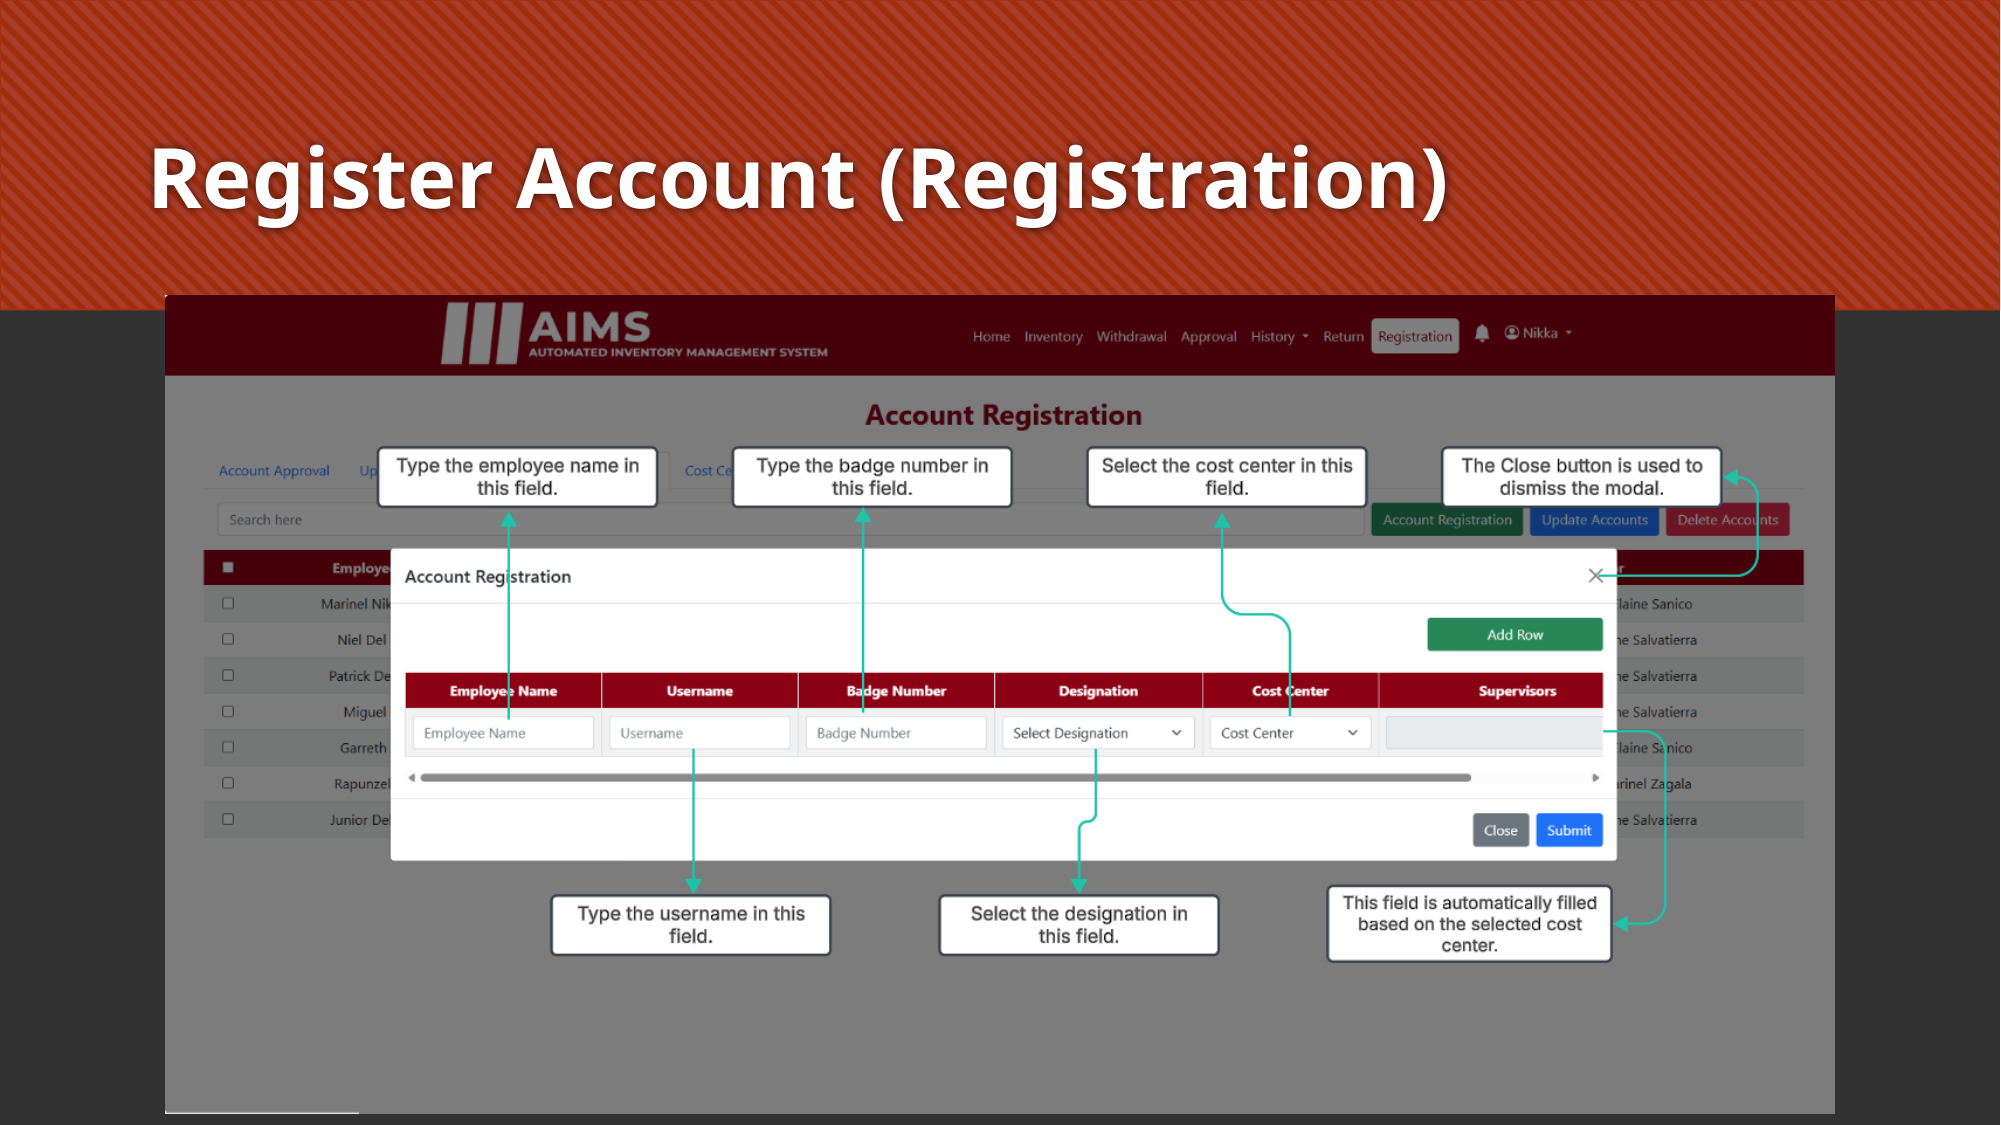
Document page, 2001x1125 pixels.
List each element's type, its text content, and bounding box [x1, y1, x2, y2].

picture [1, 1, 1999, 1114]
title Register Account (Registration) [132, 73, 1893, 233]
